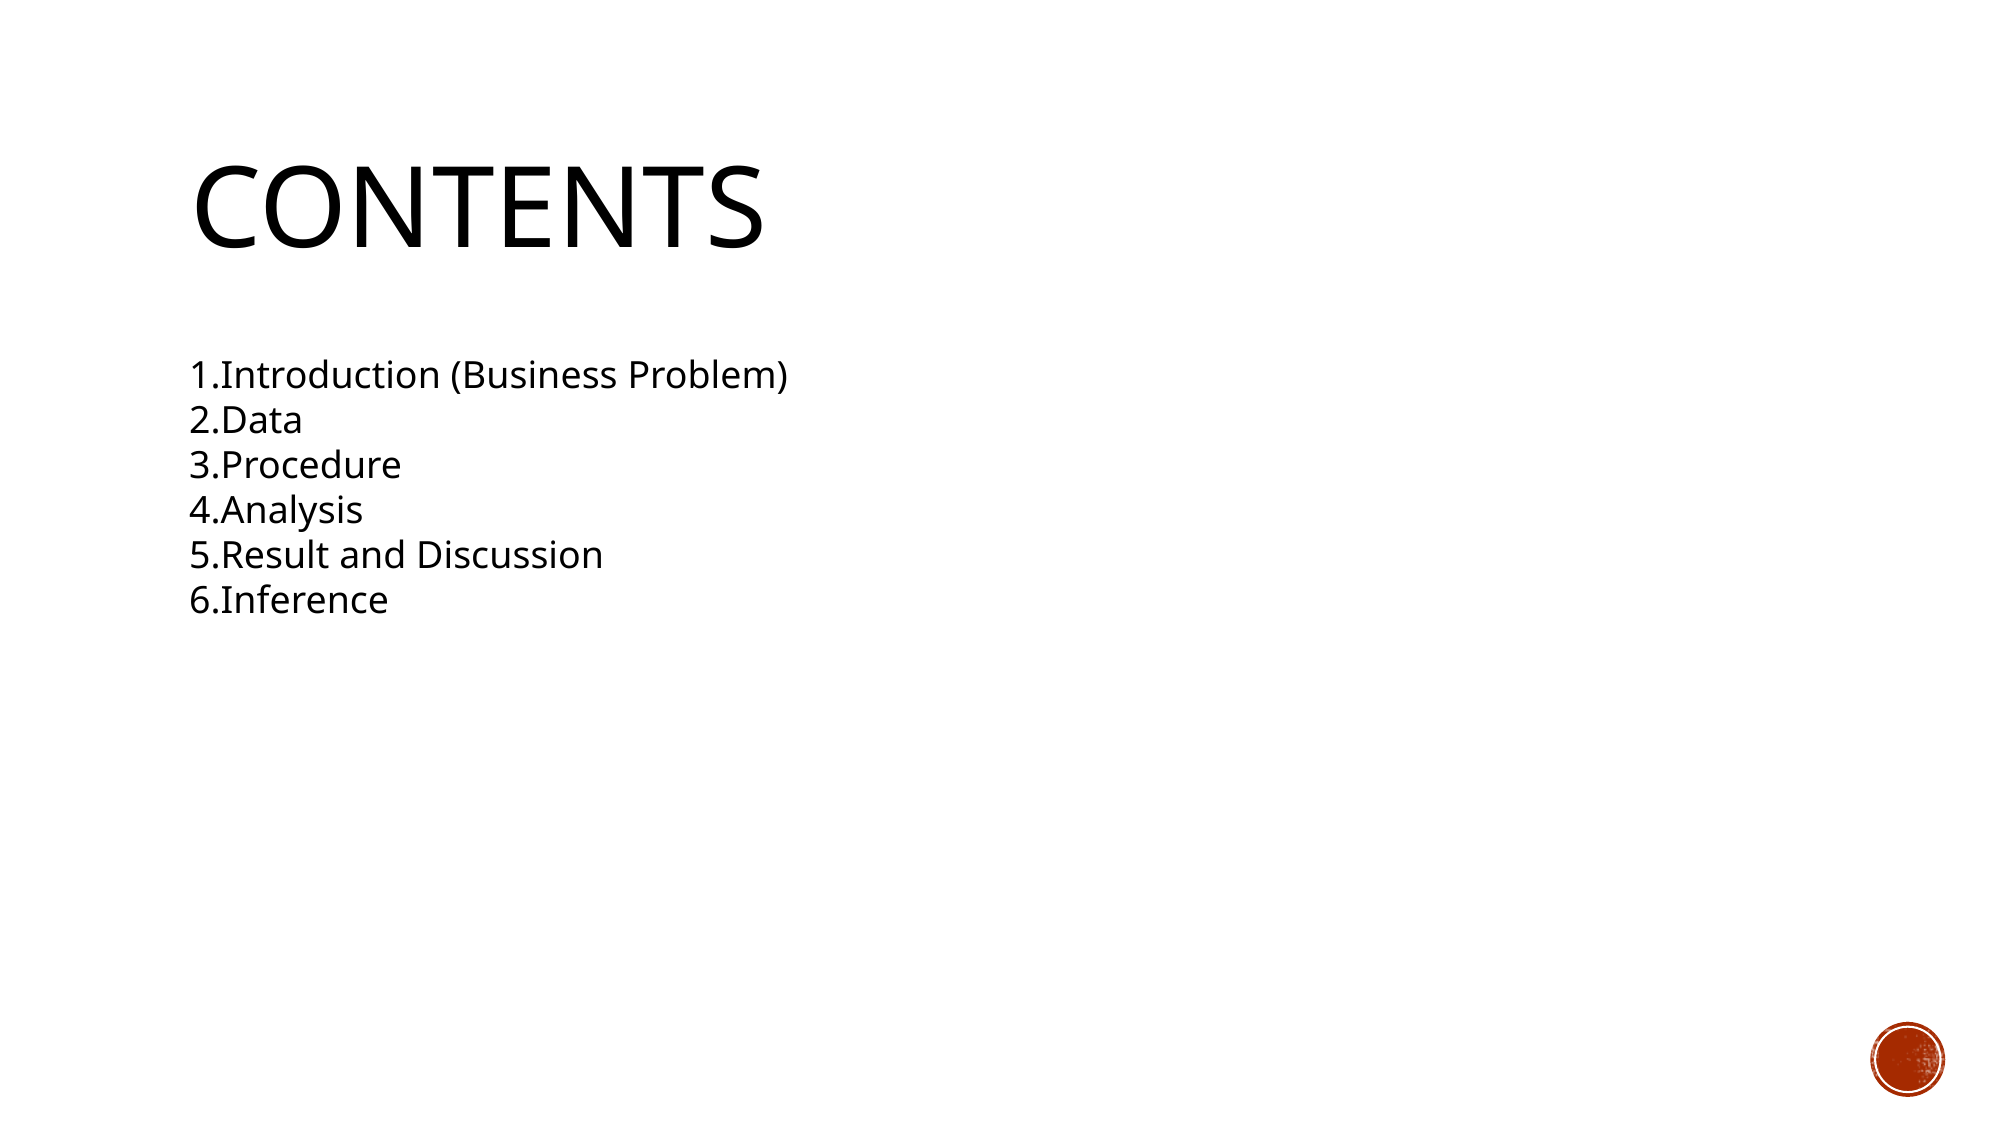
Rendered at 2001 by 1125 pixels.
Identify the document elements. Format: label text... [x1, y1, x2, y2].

text_box Introduction (Business Problem) Data Procedure Analysis Result and Discussion Inference [174, 343, 1449, 629]
title Contents [175, 79, 1826, 344]
